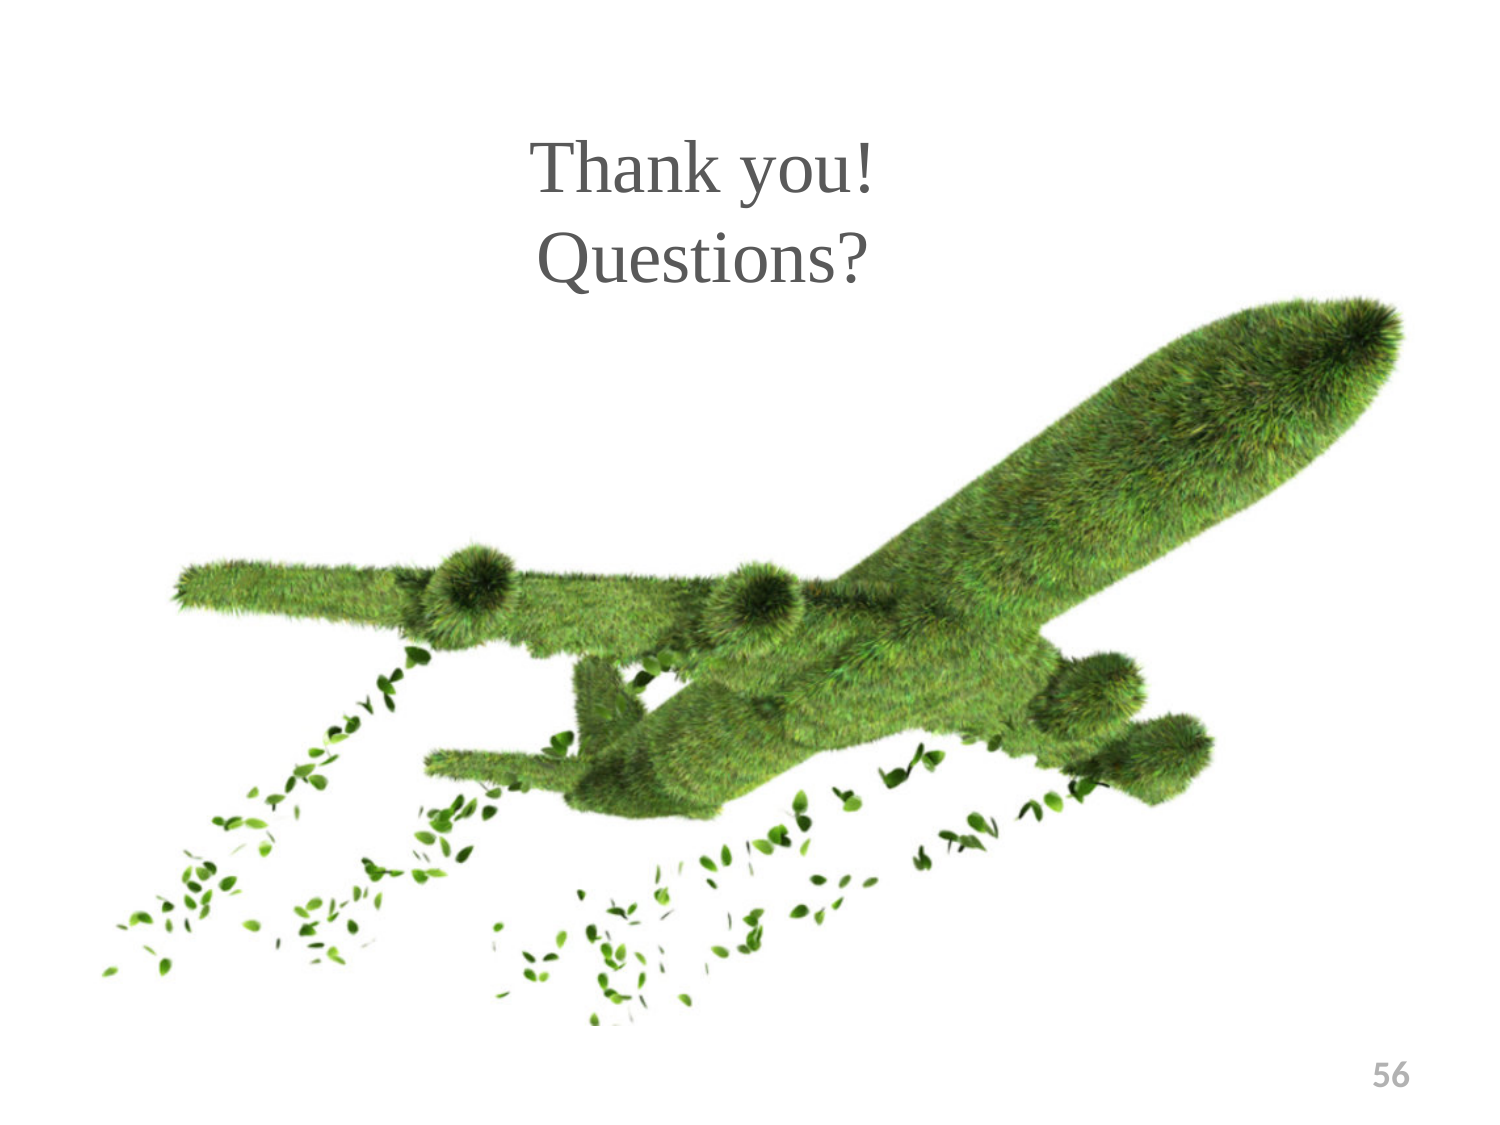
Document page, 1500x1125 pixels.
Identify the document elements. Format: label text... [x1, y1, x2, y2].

text_box Thank you! Questions? [292, 110, 1133, 268]
slide_number 56 [1074, 1042, 1425, 1103]
picture [81, 269, 1426, 1026]
